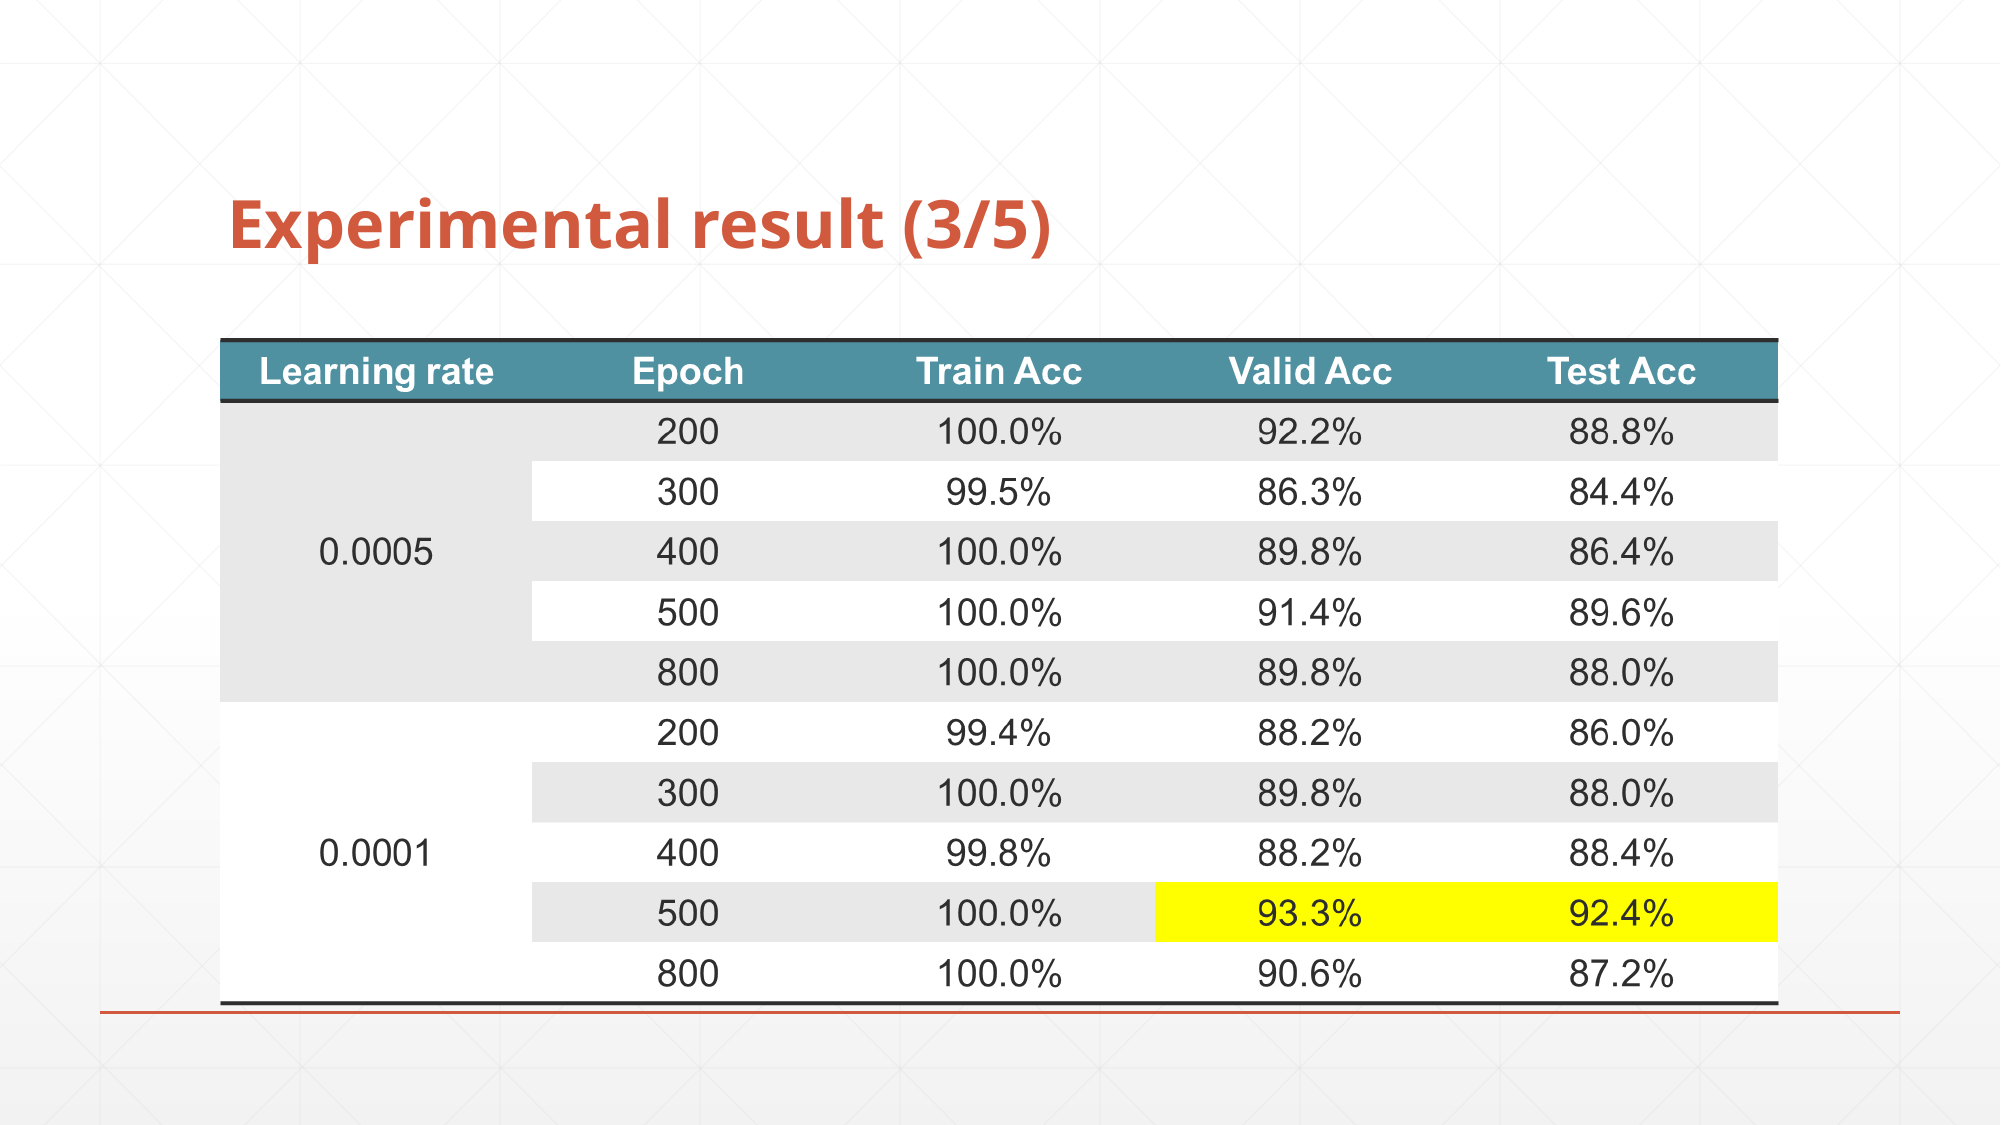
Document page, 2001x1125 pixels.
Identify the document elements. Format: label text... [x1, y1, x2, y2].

title Experimental result (3/5) [212, 82, 1788, 271]
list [220, 335, 1780, 1018]
